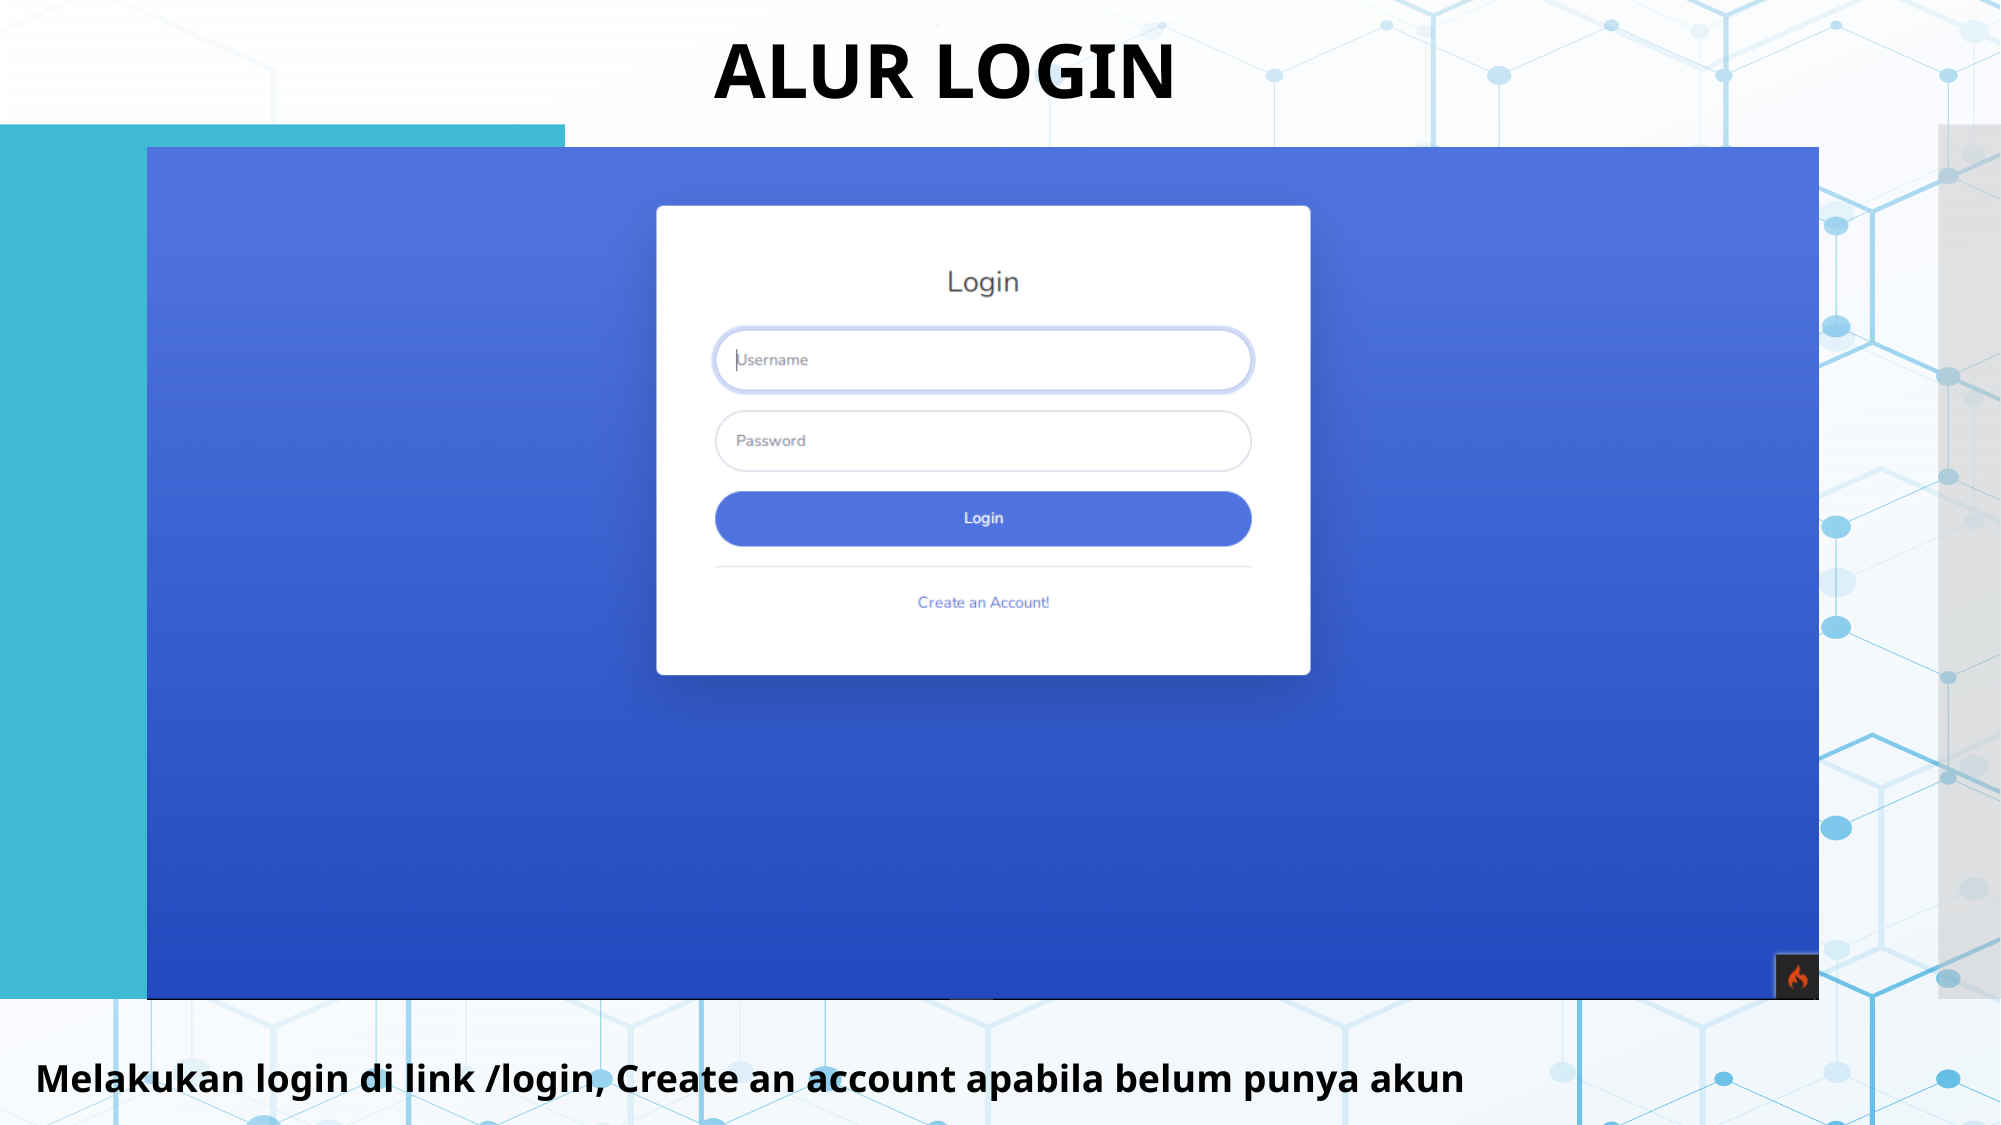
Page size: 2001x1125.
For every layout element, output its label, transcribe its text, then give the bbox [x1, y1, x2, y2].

text_box Melakukan login di link /login, Create an account apabila belum punya akun [20, 1047, 2000, 1108]
text_box ALUR LOGIN [597, 15, 1296, 121]
picture [0, 0, 2001, 1125]
